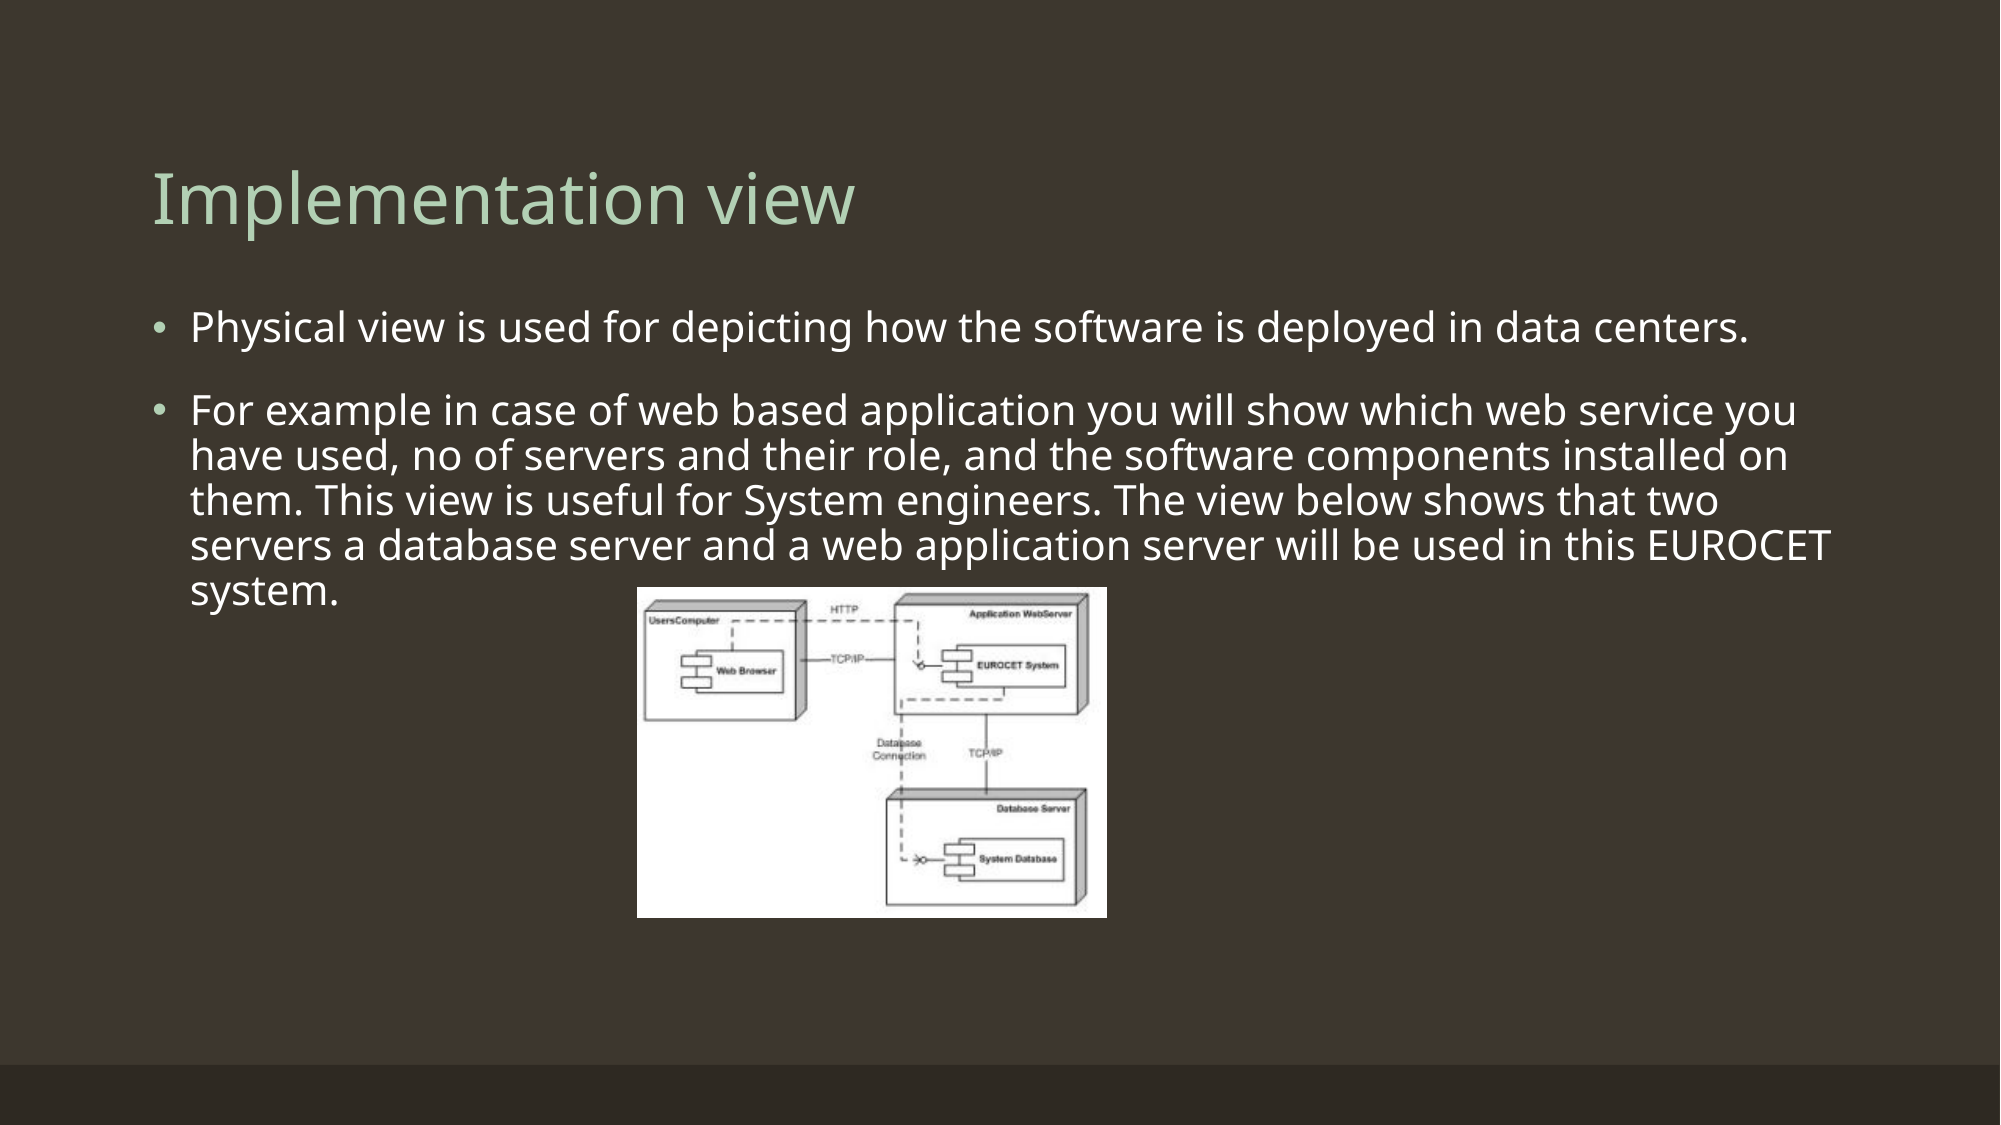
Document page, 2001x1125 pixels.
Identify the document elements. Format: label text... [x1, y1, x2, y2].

picture [637, 587, 1107, 918]
title Implementation view [137, 59, 1863, 248]
list Physical view is used for depicting how the software is deployed in data centers. For example in case of web based application you will show which web service you have used, no of servers and their role, and the software components installed on them. This view is useful for System engineers. The view below shows that two servers a database server and a web application server will be used in this EUROCET system. [137, 299, 1863, 1014]
